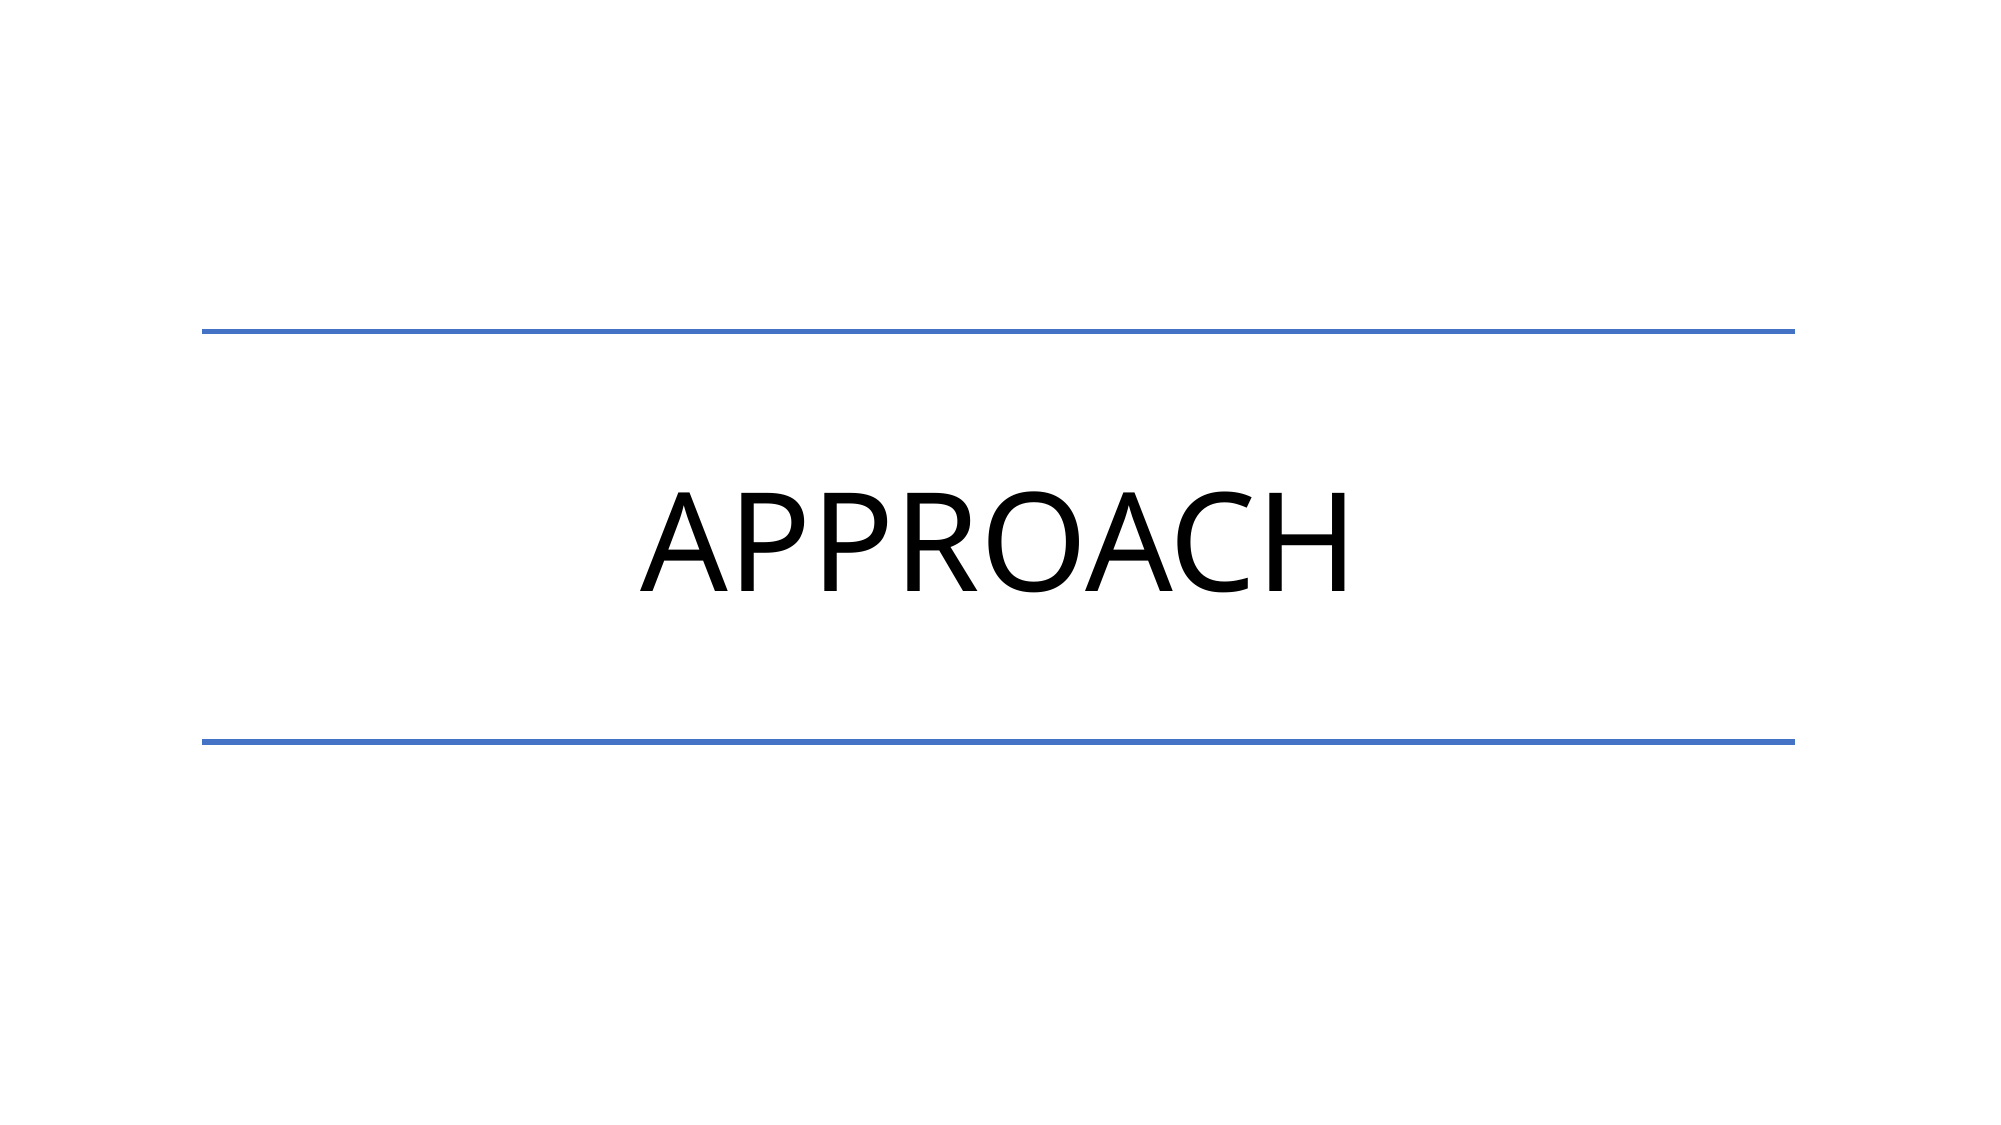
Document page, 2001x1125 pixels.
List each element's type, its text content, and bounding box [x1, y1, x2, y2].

text_box Approach [0, 330, 2000, 743]
